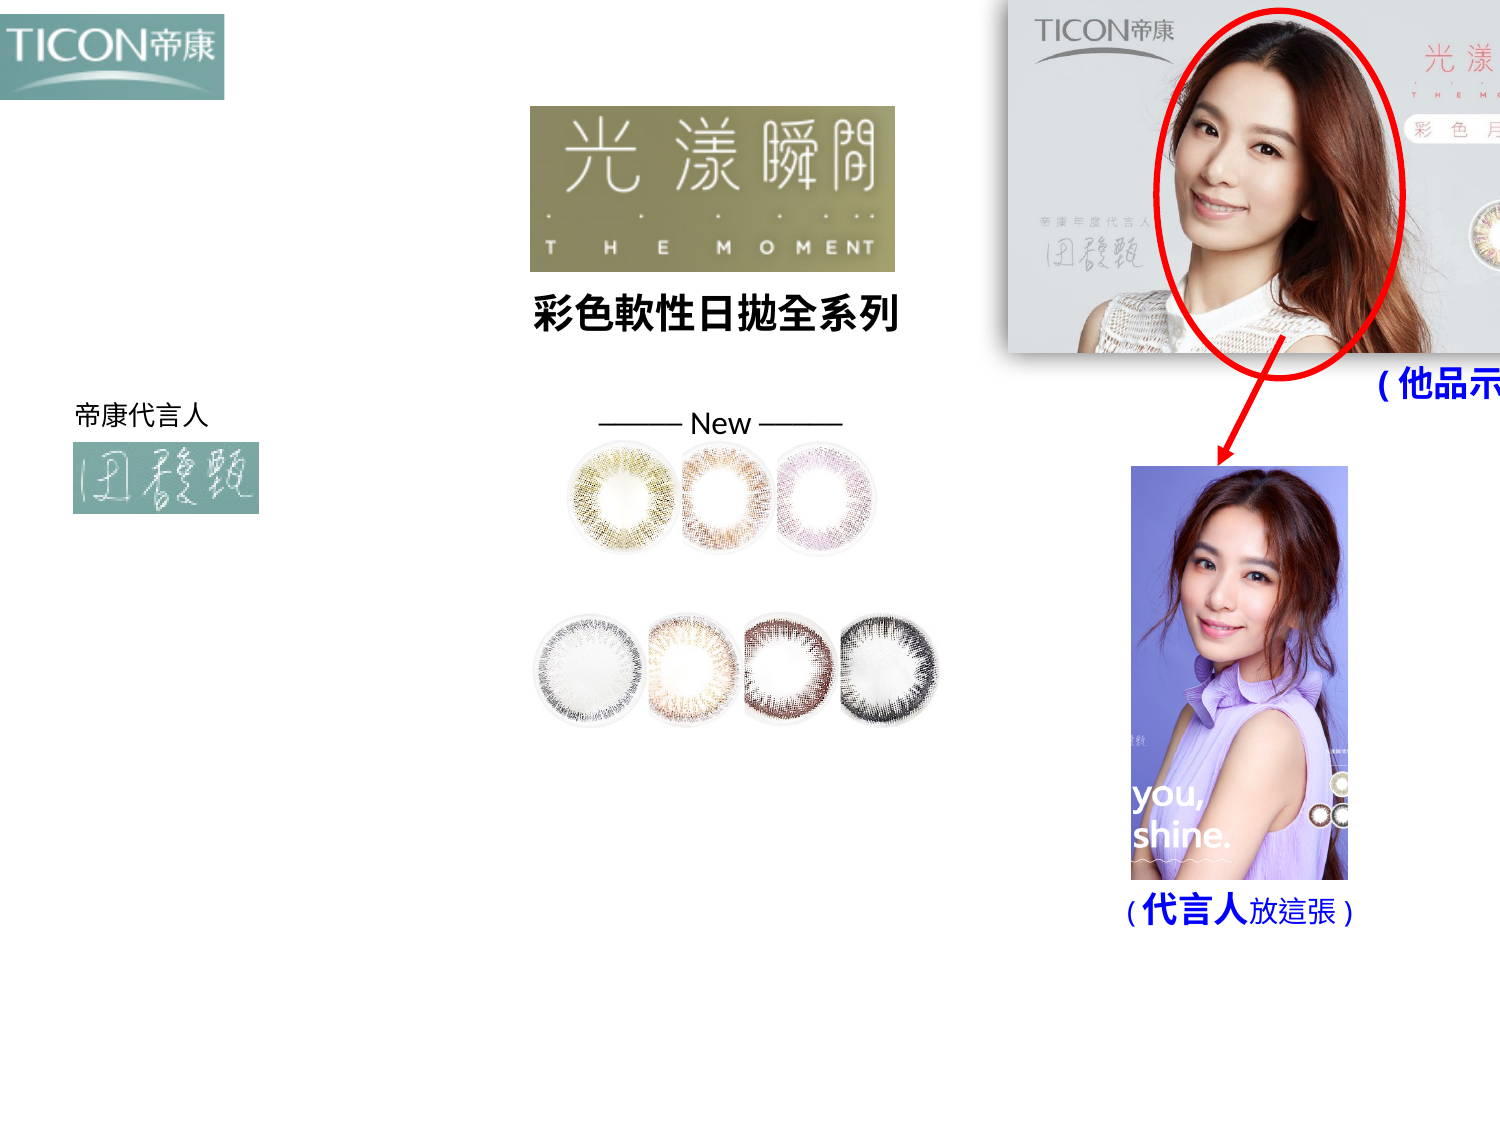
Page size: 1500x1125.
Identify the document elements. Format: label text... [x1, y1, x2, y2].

picture [1008, 0, 1500, 353]
text_box (代言人放這張) [1112, 879, 1368, 937]
text_box (他品示意圖) [1363, 354, 1500, 412]
text_box [1284, 353, 1344, 380]
picture [530, 609, 942, 730]
picture [73, 442, 259, 514]
picture [564, 437, 879, 558]
text_box 帝康代言人 [59, 390, 226, 438]
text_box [1217, 335, 1284, 467]
picture [0, 14, 225, 100]
text_box 彩色軟性日拋全系列 [513, 281, 921, 345]
text_box ───── New ───── [583, 394, 858, 439]
picture [530, 106, 895, 272]
picture [1131, 466, 1348, 880]
